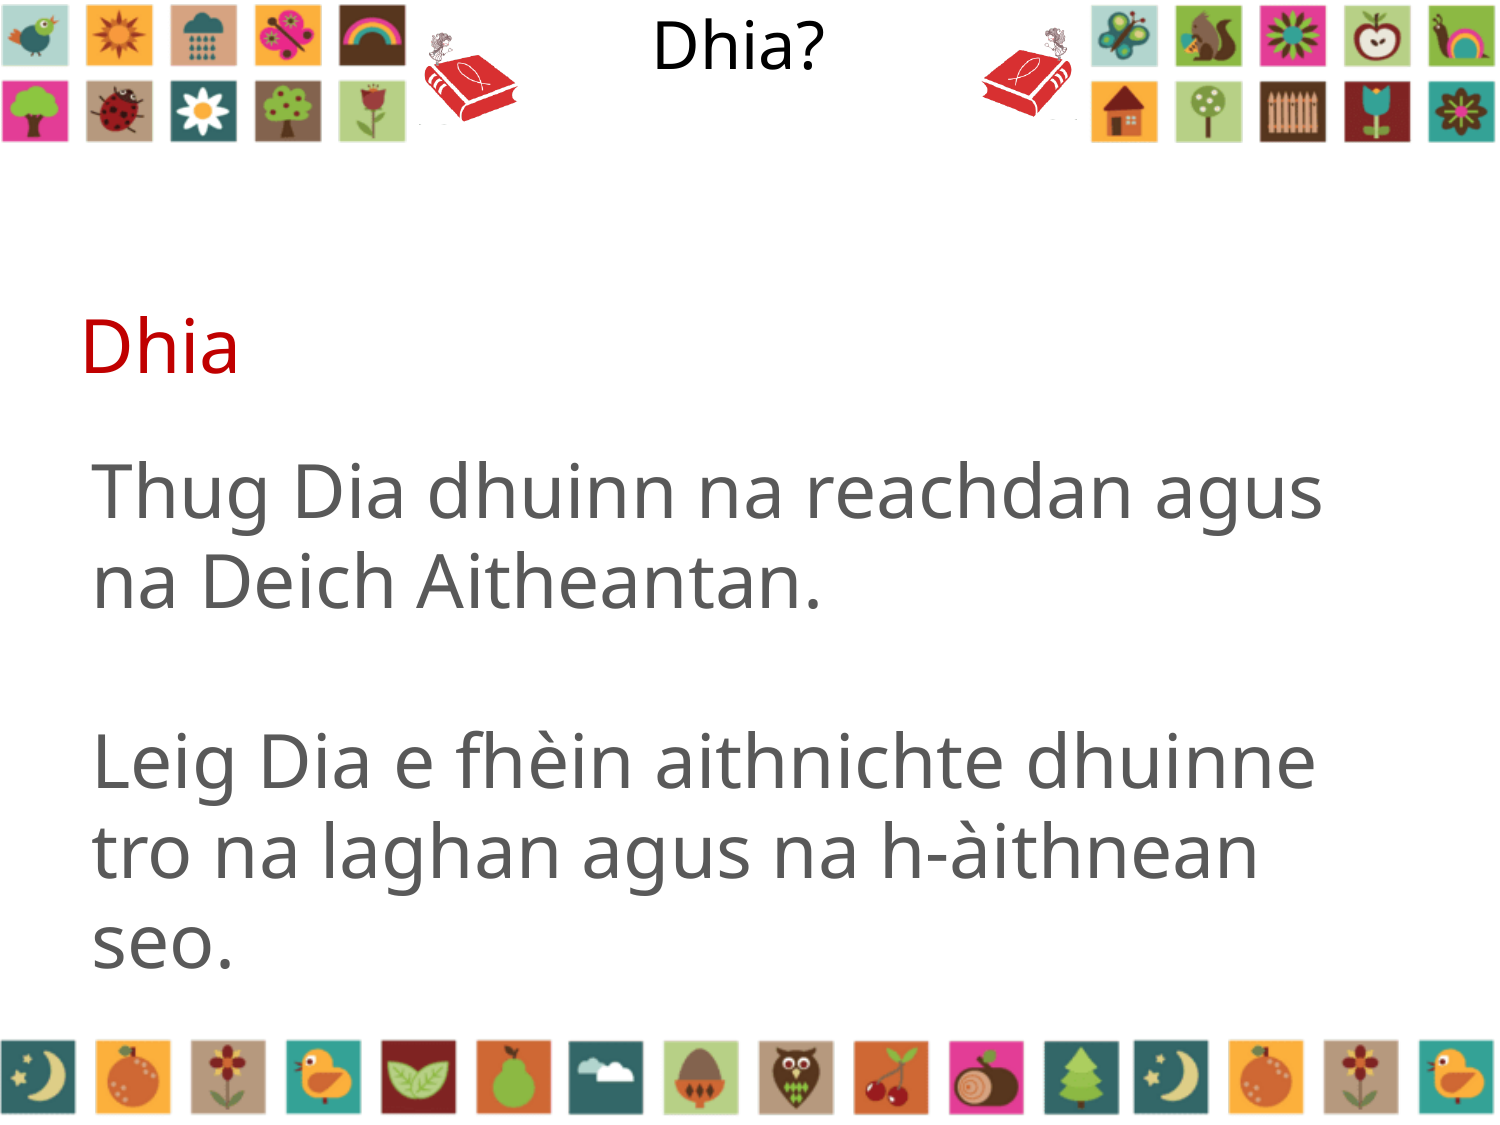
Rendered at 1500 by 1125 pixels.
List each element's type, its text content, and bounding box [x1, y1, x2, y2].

text_box Dhia [64, 290, 1412, 396]
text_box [0, 1028, 1500, 1118]
text_box Thug Dia dhuinn na reachdan agus na Deich Aitheantan. Leig Dia e fhèin aithnichte dhuinne tro na laghan agus na h-àithnean seo. [76, 436, 1424, 992]
picture [0, 3, 550, 150]
picture [950, 3, 1500, 150]
text_box Dhia? [414, 0, 1080, 91]
